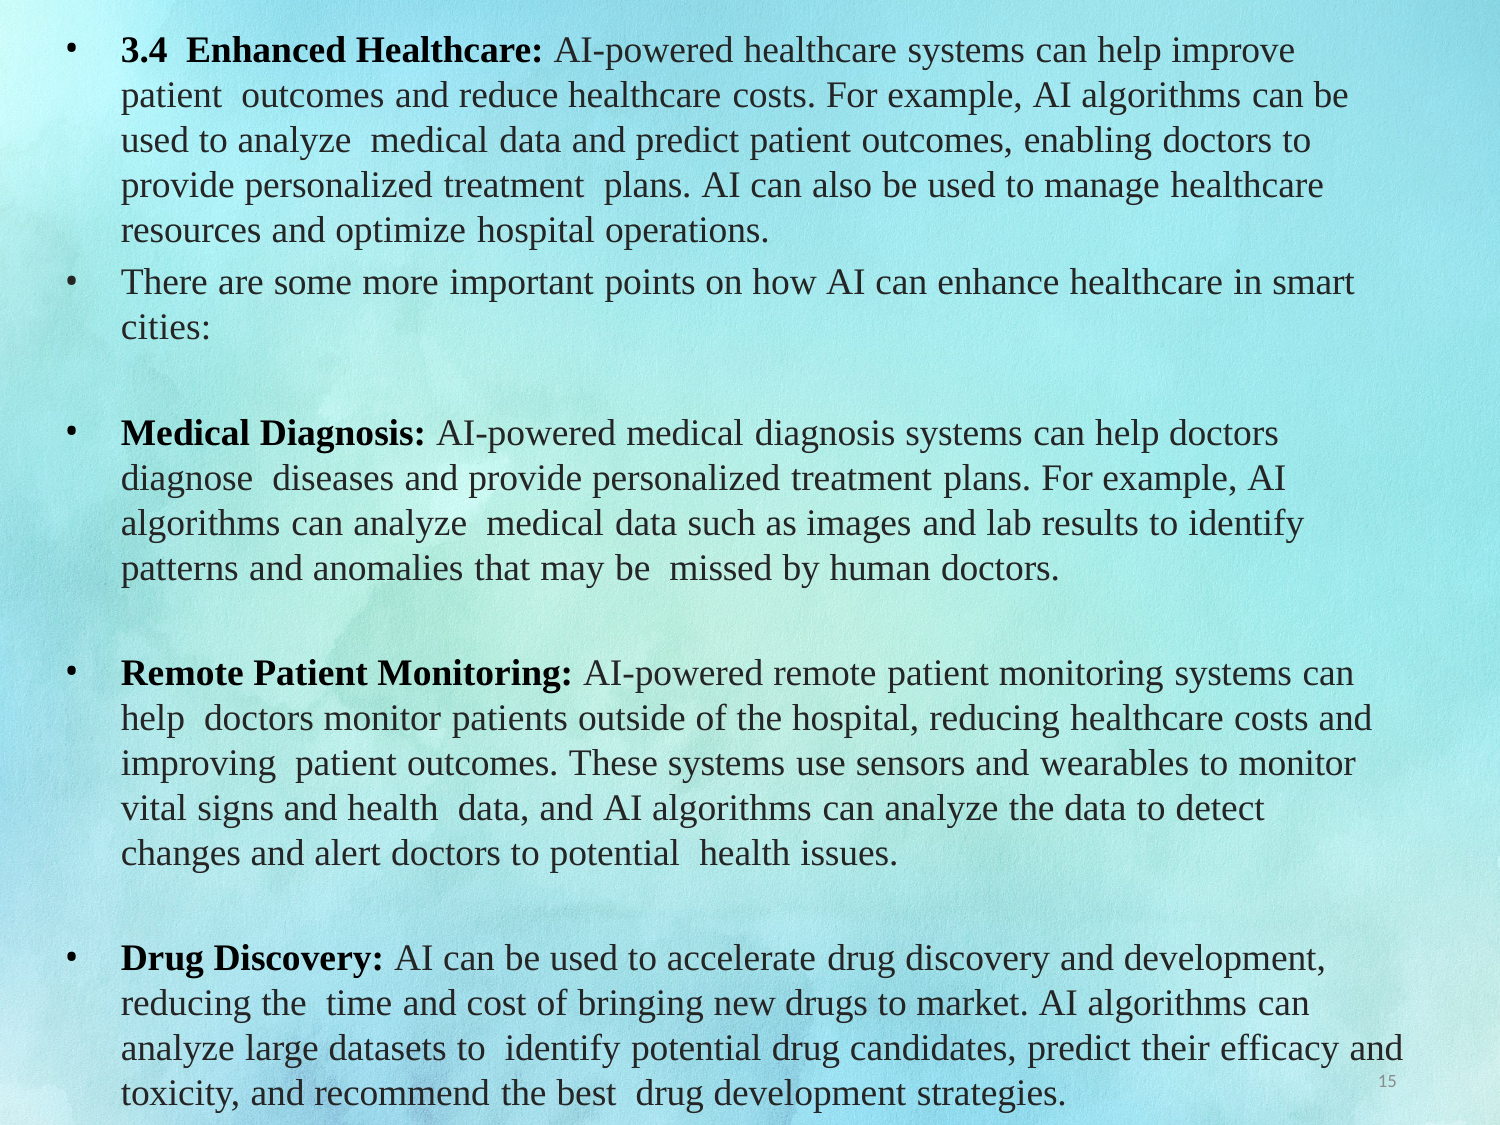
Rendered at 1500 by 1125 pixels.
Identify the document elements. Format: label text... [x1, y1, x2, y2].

text_box 3.4 Enhanced Healthcare: AI-powered healthcare systems can help improve patient outcomes and reduce healthcare costs. For example, AI algorithms can be used to analyze medical data and predict patient outcomes, enabling doctors to provide personalized treatment plans. AI can also be used to manage healthcare resources and optimize hospital operations. There are some more important points on how AI can enhance healthcare in smart cities: Medical Diagnosis: AI-powered medical diagnosis systems can help doctors diagnose diseases and provide personalized treatment plans. For example, AI algorithms can analyze medical data such as images and lab results to identify patterns and anomalies that may be missed by human doctors. Remote Patient Monitoring: AI-powered remote patient monitoring systems can help doctors monitor patients outside of the hospital, reducing healthcare costs and improving patient outcomes. These systems use sensors and wearables to monitor vital signs and health data, and AI algorithms can analyze the data to detect changes and alert doctors to potential health issues. Drug Discovery: AI can be used to accelerate drug discovery and development, reducing the time and cost of bringing new drugs to market. AI algorithms can analyze large datasets to identify potential drug candidates, predict their efficacy and toxicity, and recommend the best drug development strategies. [62, 22, 1409, 1114]
slide_number 15 [1059, 746, 1397, 1125]
